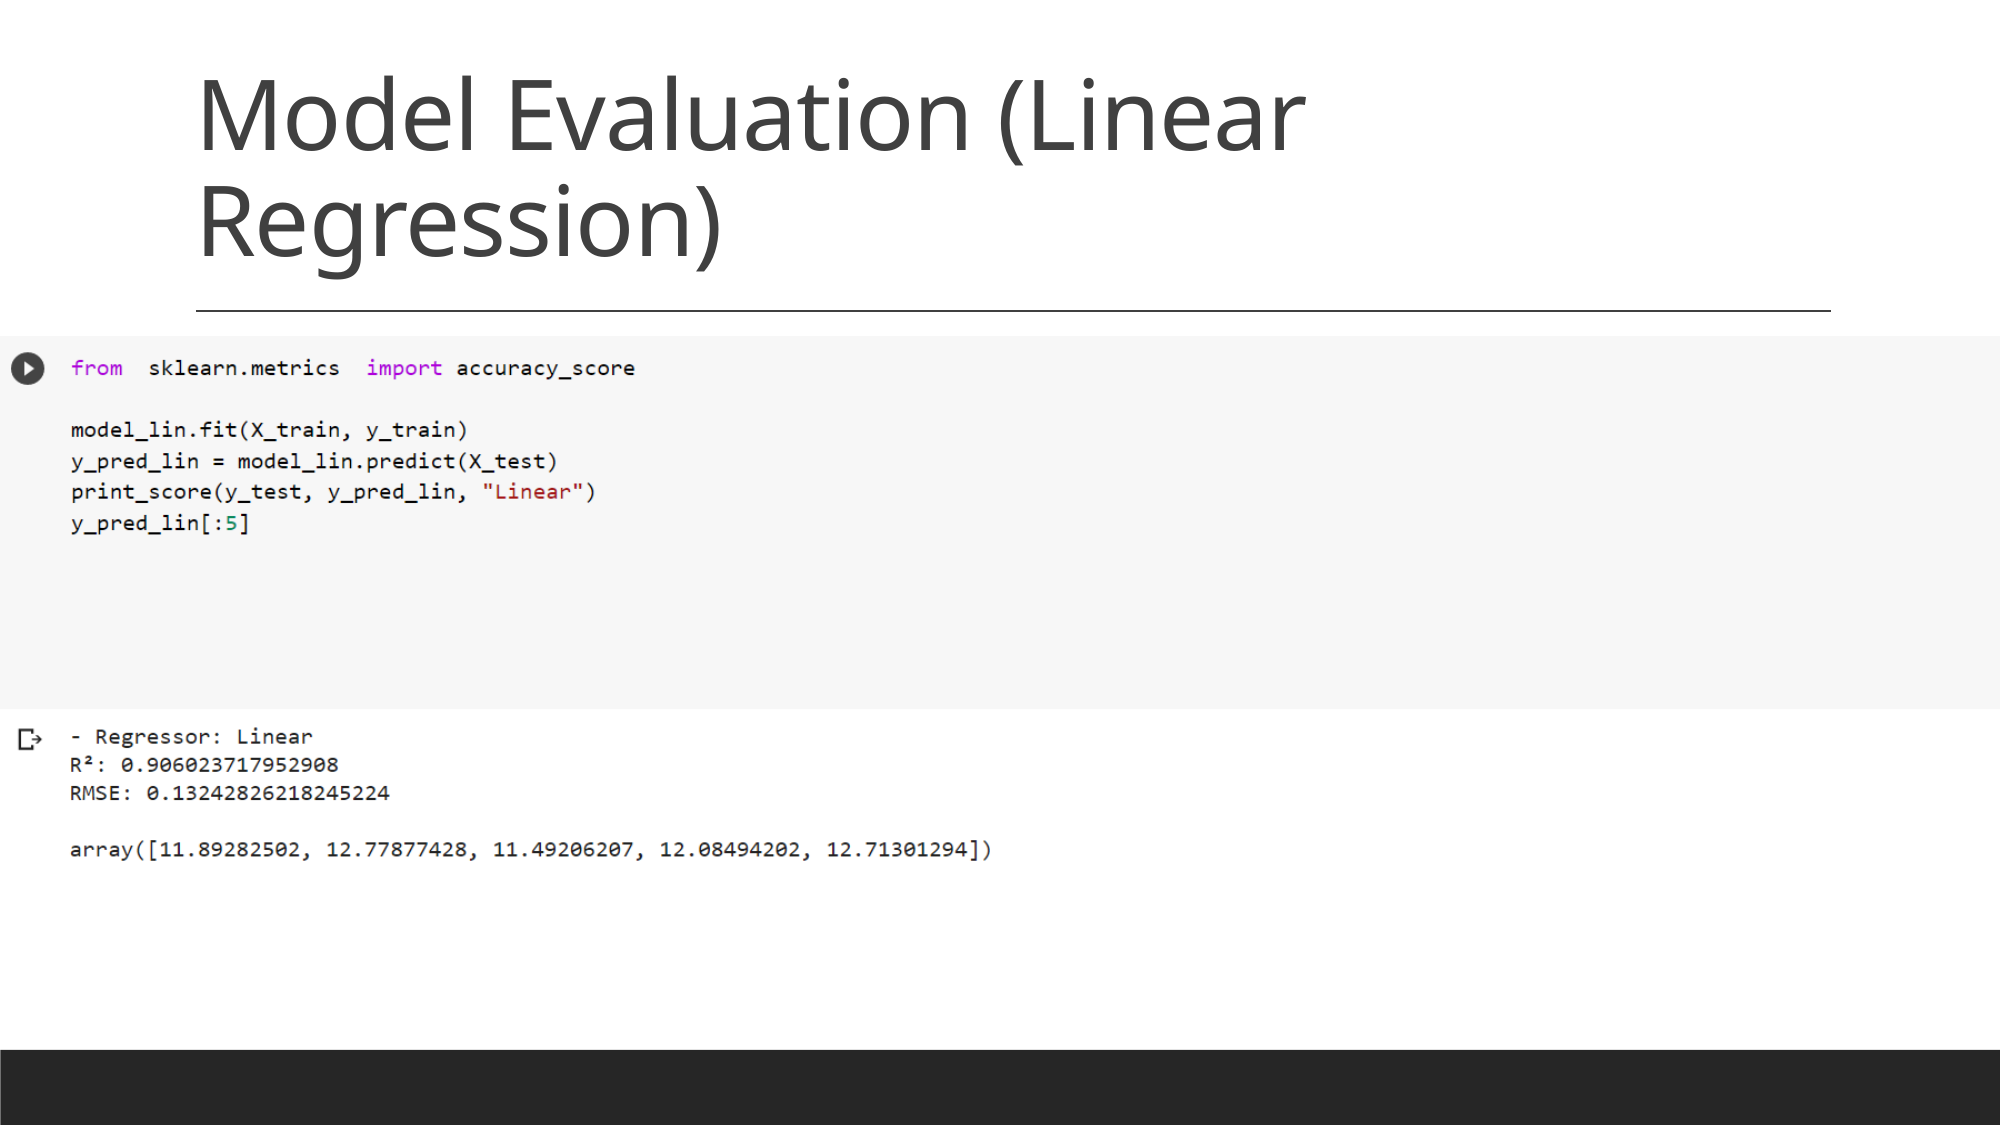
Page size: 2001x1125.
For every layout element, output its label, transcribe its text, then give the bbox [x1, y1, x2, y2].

title Model Evaluation (Linear Regression) [180, 47, 1830, 285]
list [0, 335, 2000, 890]
